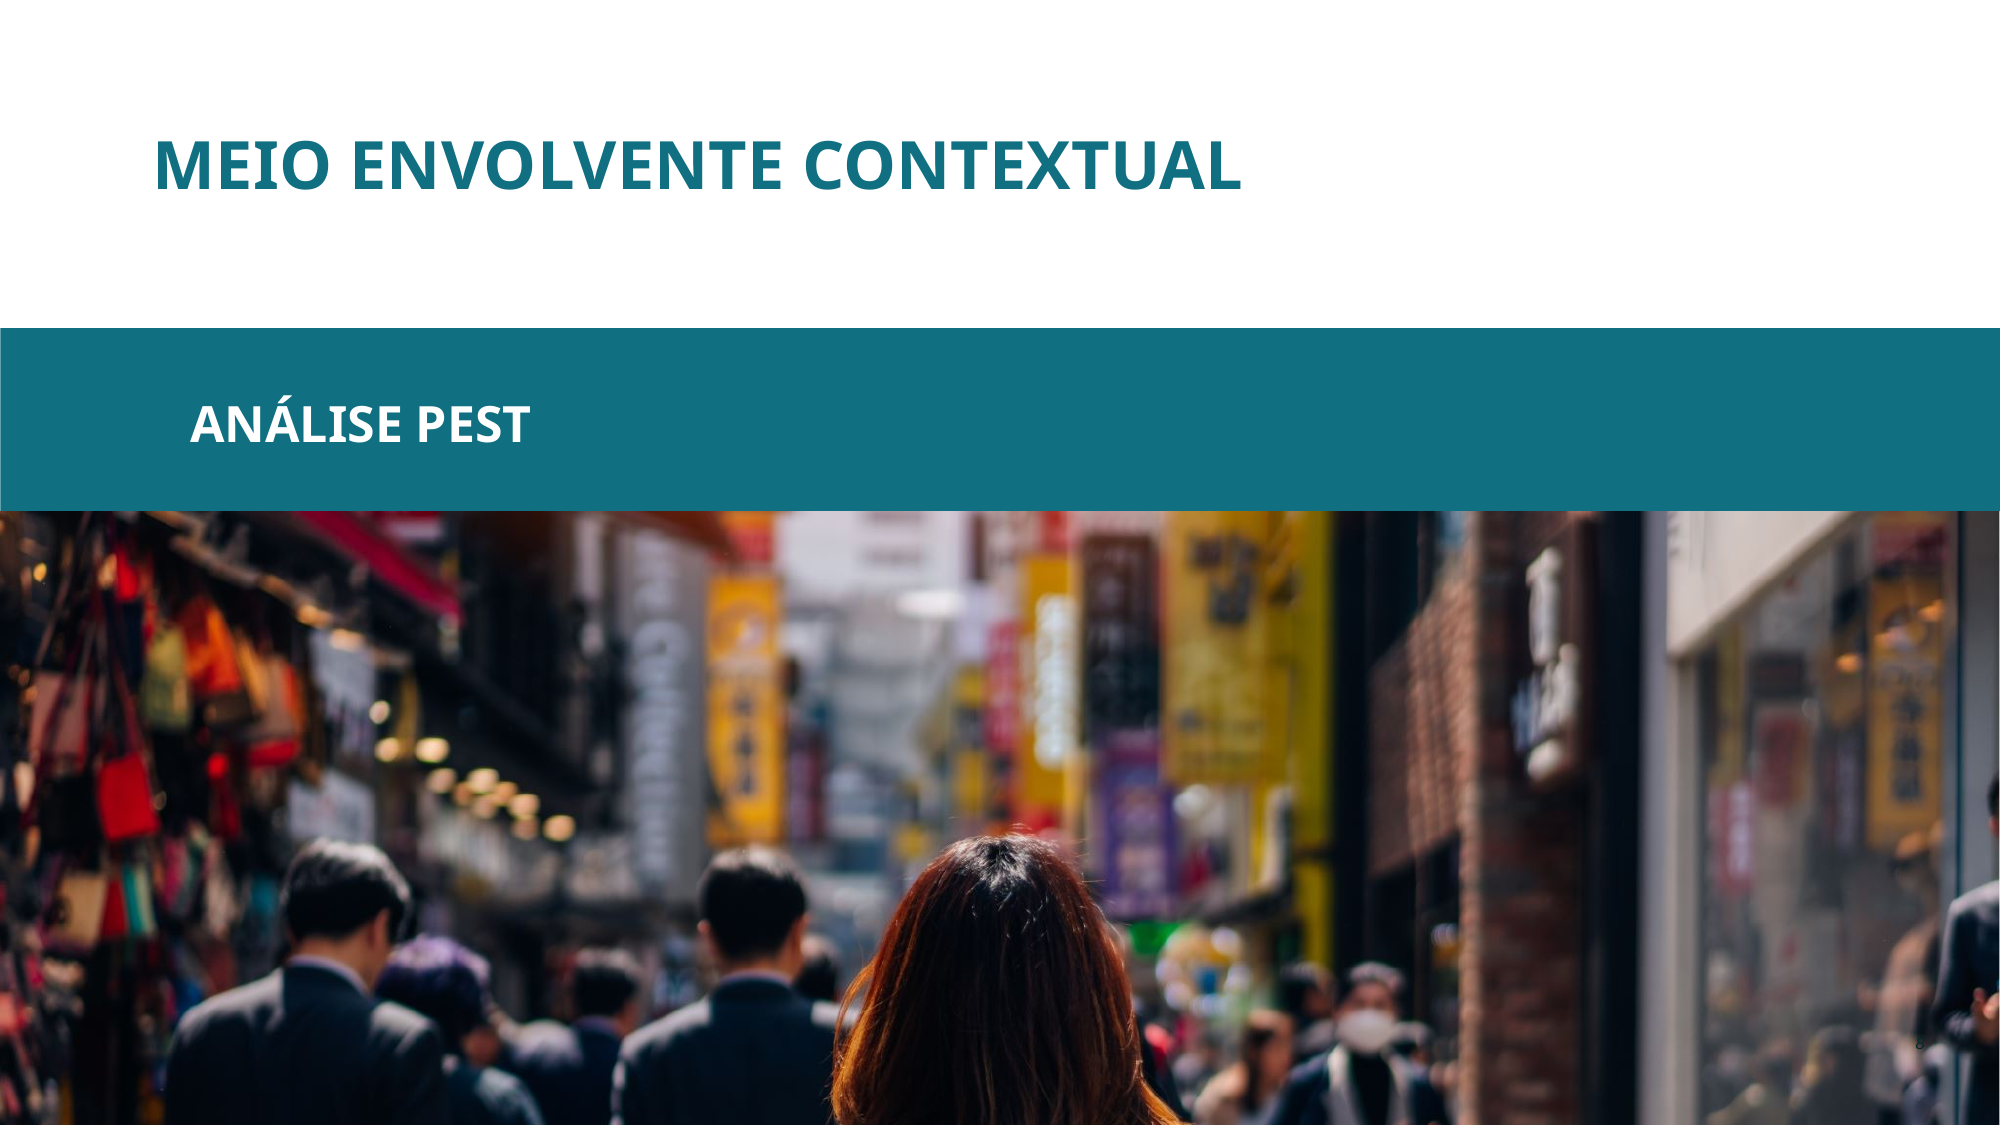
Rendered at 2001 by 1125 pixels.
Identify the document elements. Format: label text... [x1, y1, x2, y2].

picture [0, 510, 2000, 1125]
list ANÁLISE PEST [137, 325, 984, 461]
text_box MEIO ENVOLVENTE CONTEXTUAL [137, 59, 1863, 278]
